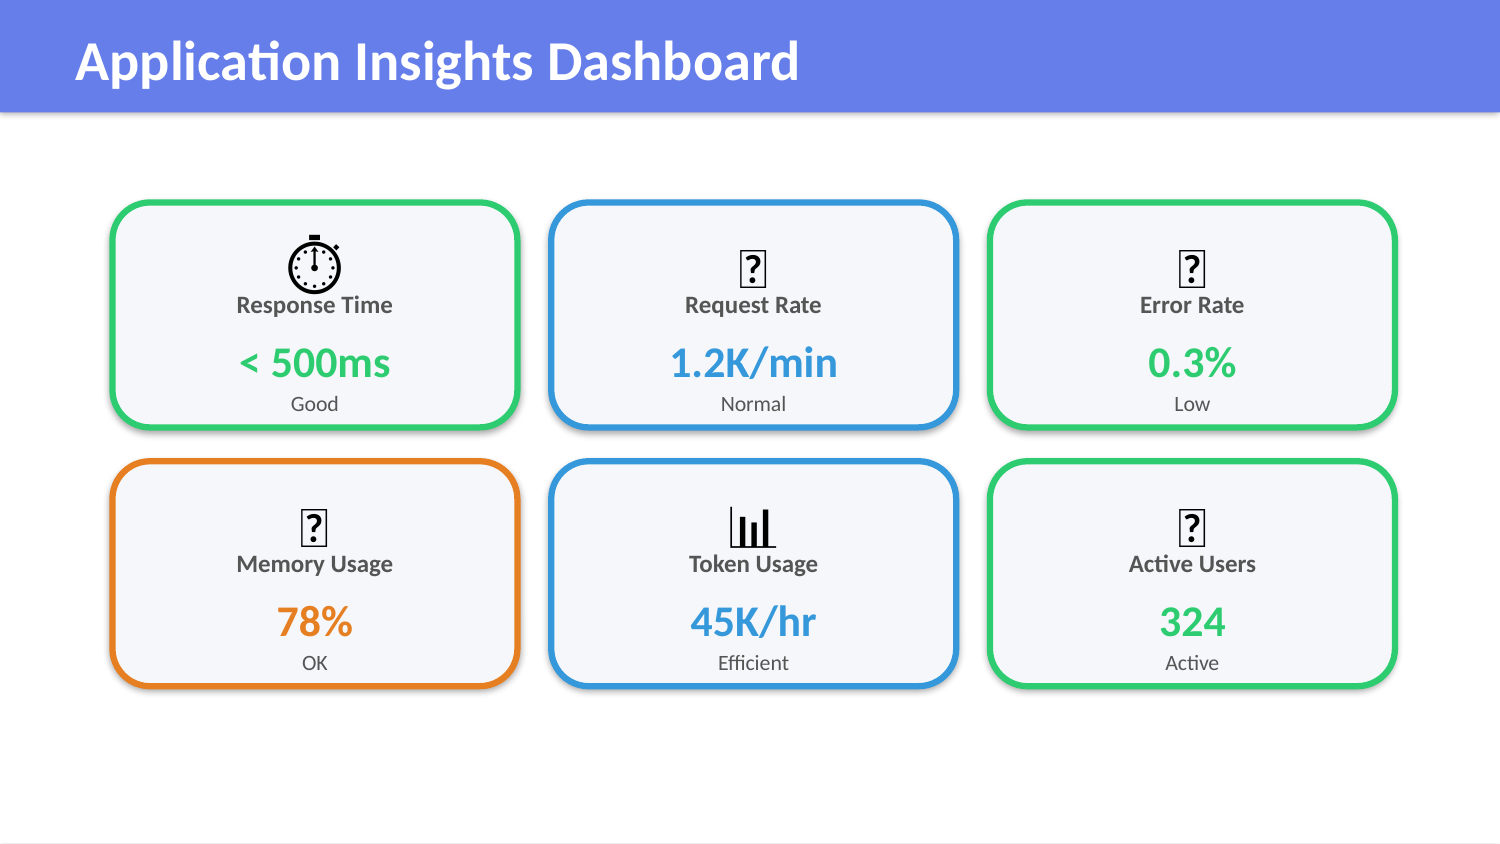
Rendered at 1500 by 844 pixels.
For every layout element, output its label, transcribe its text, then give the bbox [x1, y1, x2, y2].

text_box [989, 201, 1396, 429]
text_box 💾 [285, 483, 345, 540]
text_box Response Time [221, 281, 409, 326]
text_box ⏱️ [271, 225, 359, 281]
text_box Active Users [1113, 540, 1272, 585]
text_box 45K/hr [675, 585, 832, 653]
text_box [0, 0, 1500, 113]
text_box [0, 120, 1500, 844]
text_box Normal [706, 382, 802, 424]
text_box Good [276, 382, 354, 424]
text_box < 500ms [224, 326, 406, 394]
text_box [111, 201, 519, 429]
text_box Application Insights Dashboard [61, 16, 817, 100]
text_box OK [287, 641, 343, 683]
text_box 🔄 [724, 225, 783, 281]
text_box Request Rate [670, 281, 837, 326]
text_box [989, 460, 1396, 687]
text_box [550, 460, 957, 687]
text_box Token Usage [674, 540, 834, 585]
text_box Efficient [703, 641, 804, 683]
text_box Low [1159, 382, 1226, 424]
text_box 324 [1144, 585, 1241, 653]
text_box 78% [261, 585, 369, 653]
text_box 1.2K/min [654, 326, 853, 394]
text_box [550, 201, 957, 429]
text_box 📊 [710, 483, 797, 540]
text_box [111, 460, 519, 687]
text_box Active [1150, 641, 1235, 683]
text_box Memory Usage [221, 540, 409, 585]
text_box 👥 [1163, 483, 1222, 540]
text_box Error Rate [1125, 281, 1260, 326]
text_box ❌ [1163, 225, 1222, 281]
text_box 0.3% [1133, 326, 1252, 394]
